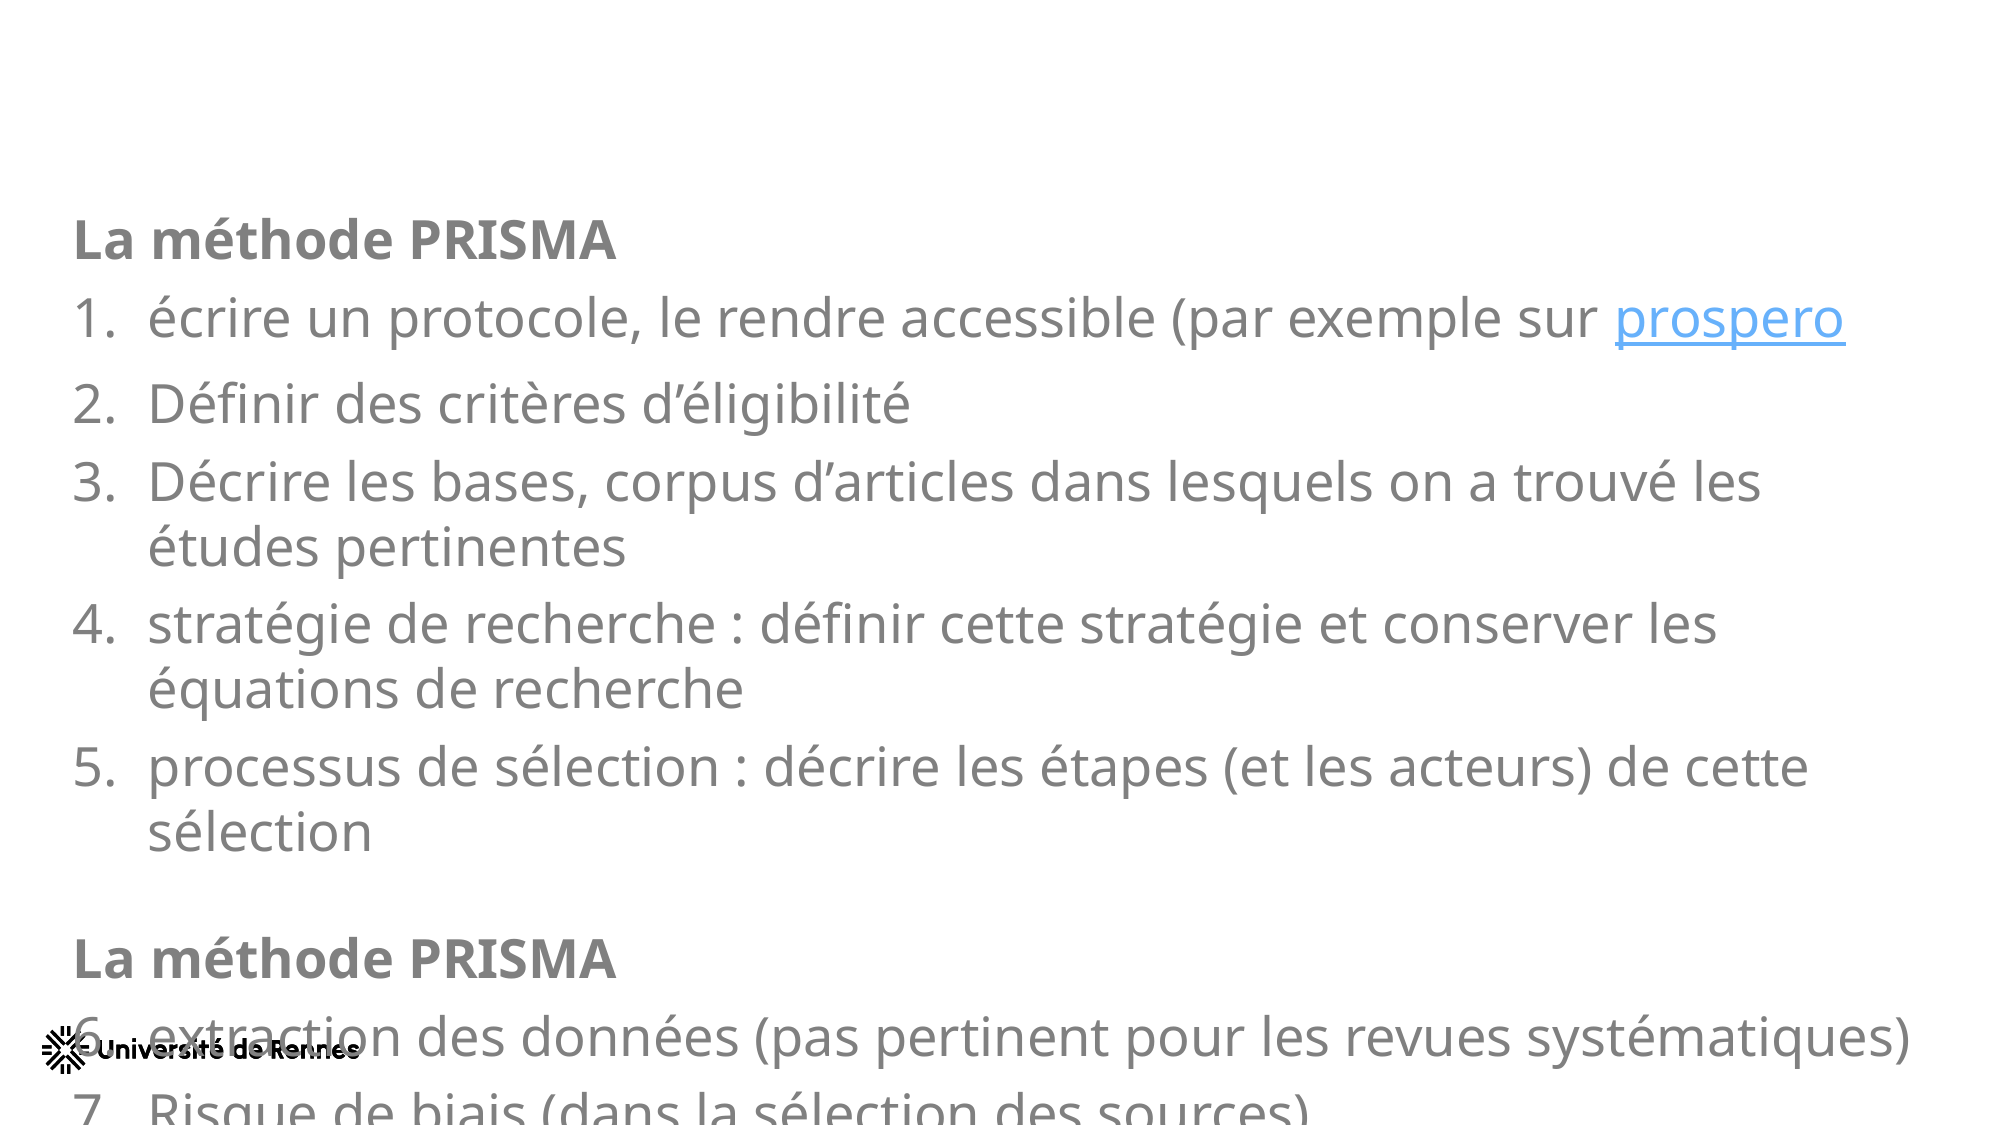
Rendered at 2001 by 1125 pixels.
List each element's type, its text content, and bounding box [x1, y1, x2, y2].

picture [42, 1026, 359, 1074]
list La méthode PRISMA écrire un protocole, le rendre accessible (par exemple sur prospero Définir des critères d’éligibilité Décrire les bases, corpus d’articles dans lesquels on a trouvé les études pertinentes stratégie de recherche : définir cette stratégie et conserver les équations de recherche processus de sélection : décrire les étapes (et les acteurs) de cette sélection La méthode PRISMA extraction des données (pas pertinent pour les revues systématiques) Risque de biais (dans la sélection des sources) [72, 205, 1933, 976]
picture [80, 1036, 96, 1052]
